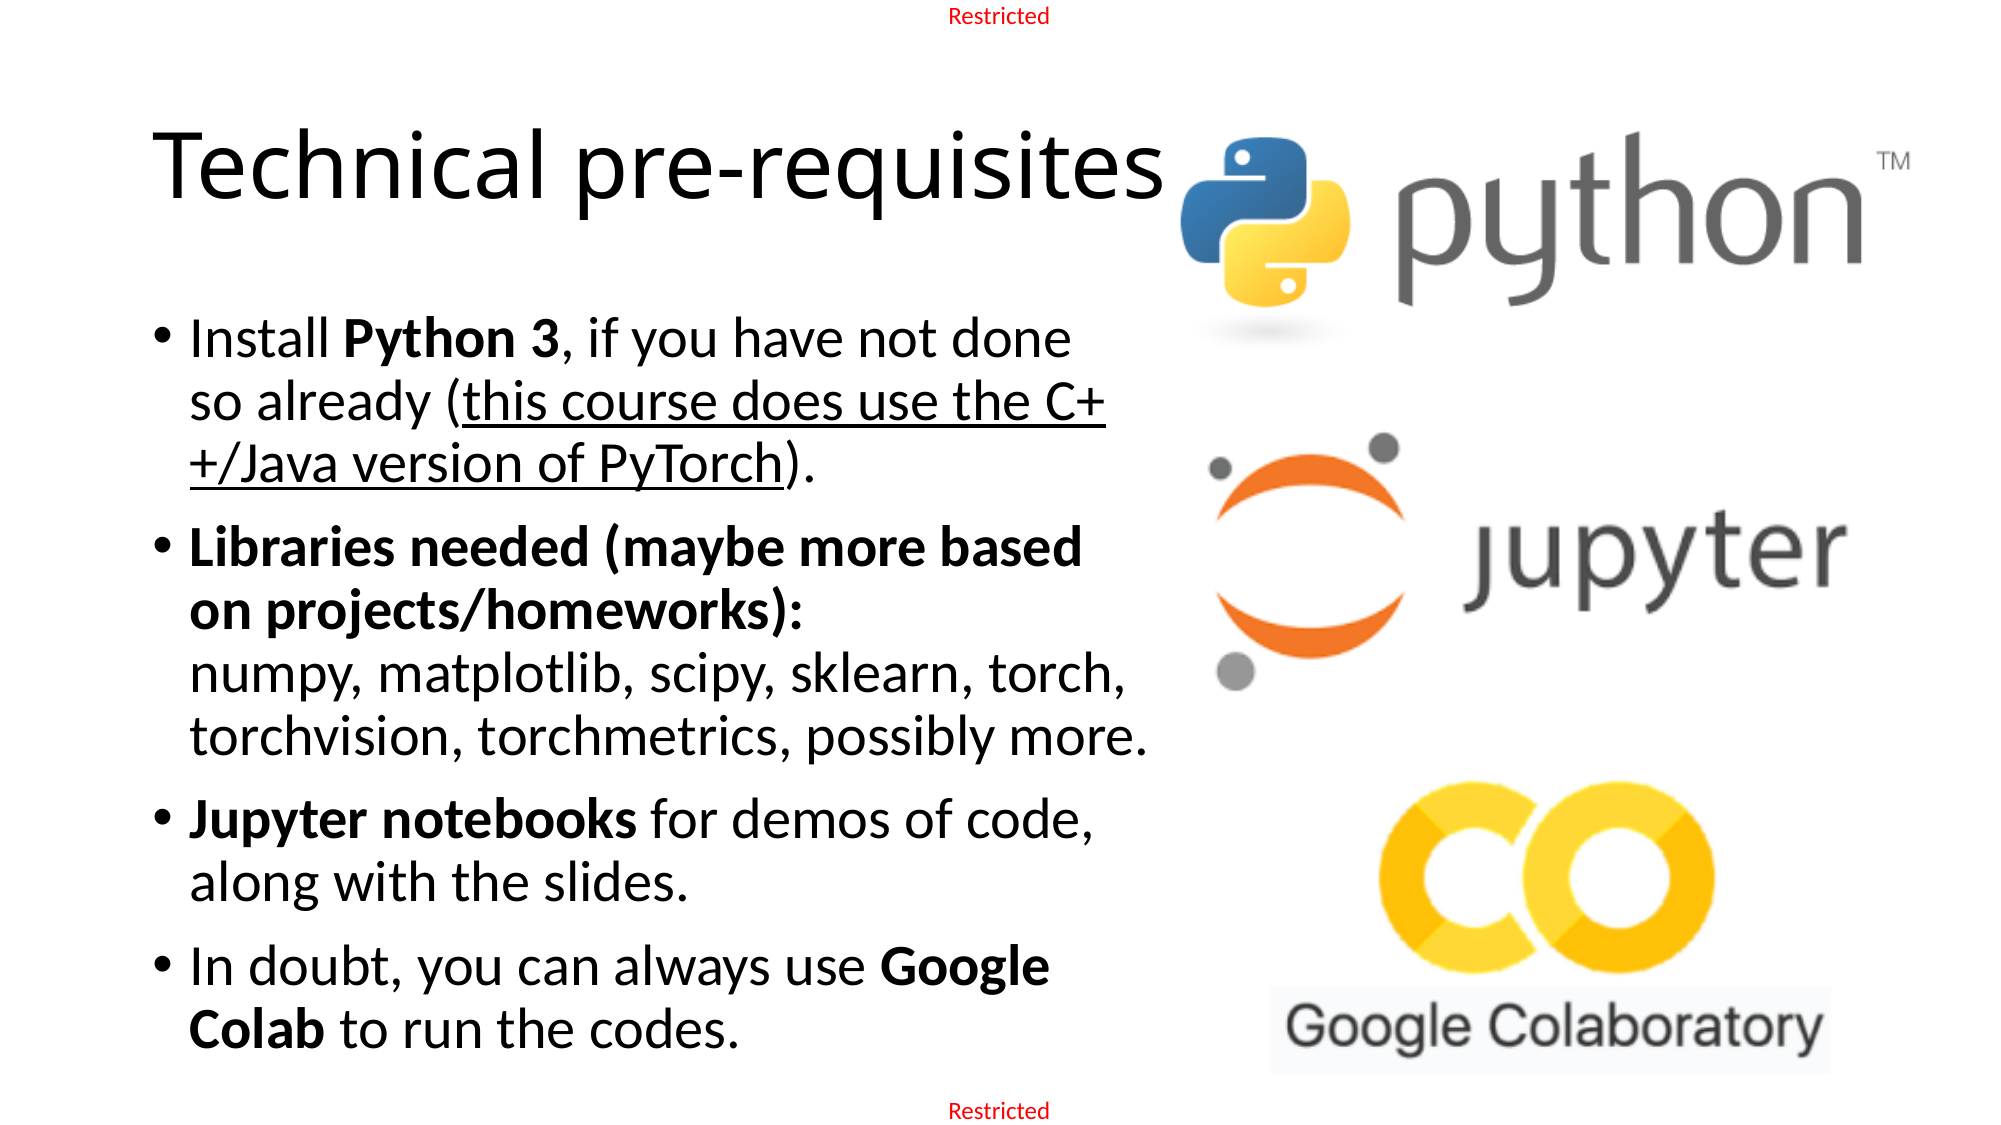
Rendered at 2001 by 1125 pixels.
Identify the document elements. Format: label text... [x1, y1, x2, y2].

title Technical pre-requisites [137, 59, 1863, 278]
list Install Python 3, if you have not done so already (this course does use the C++/Java version of PyTorch). Libraries needed (maybe more based on projects/homeworks): numpy, matplotlib, scipy, sklearn, torch, torchvision, torchmetrics, possibly more. Jupyter notebooks for demos of code, along with the slides. In doubt, you can always use Google Colab to run the codes. [137, 299, 1183, 1125]
picture [1060, 87, 1981, 1081]
